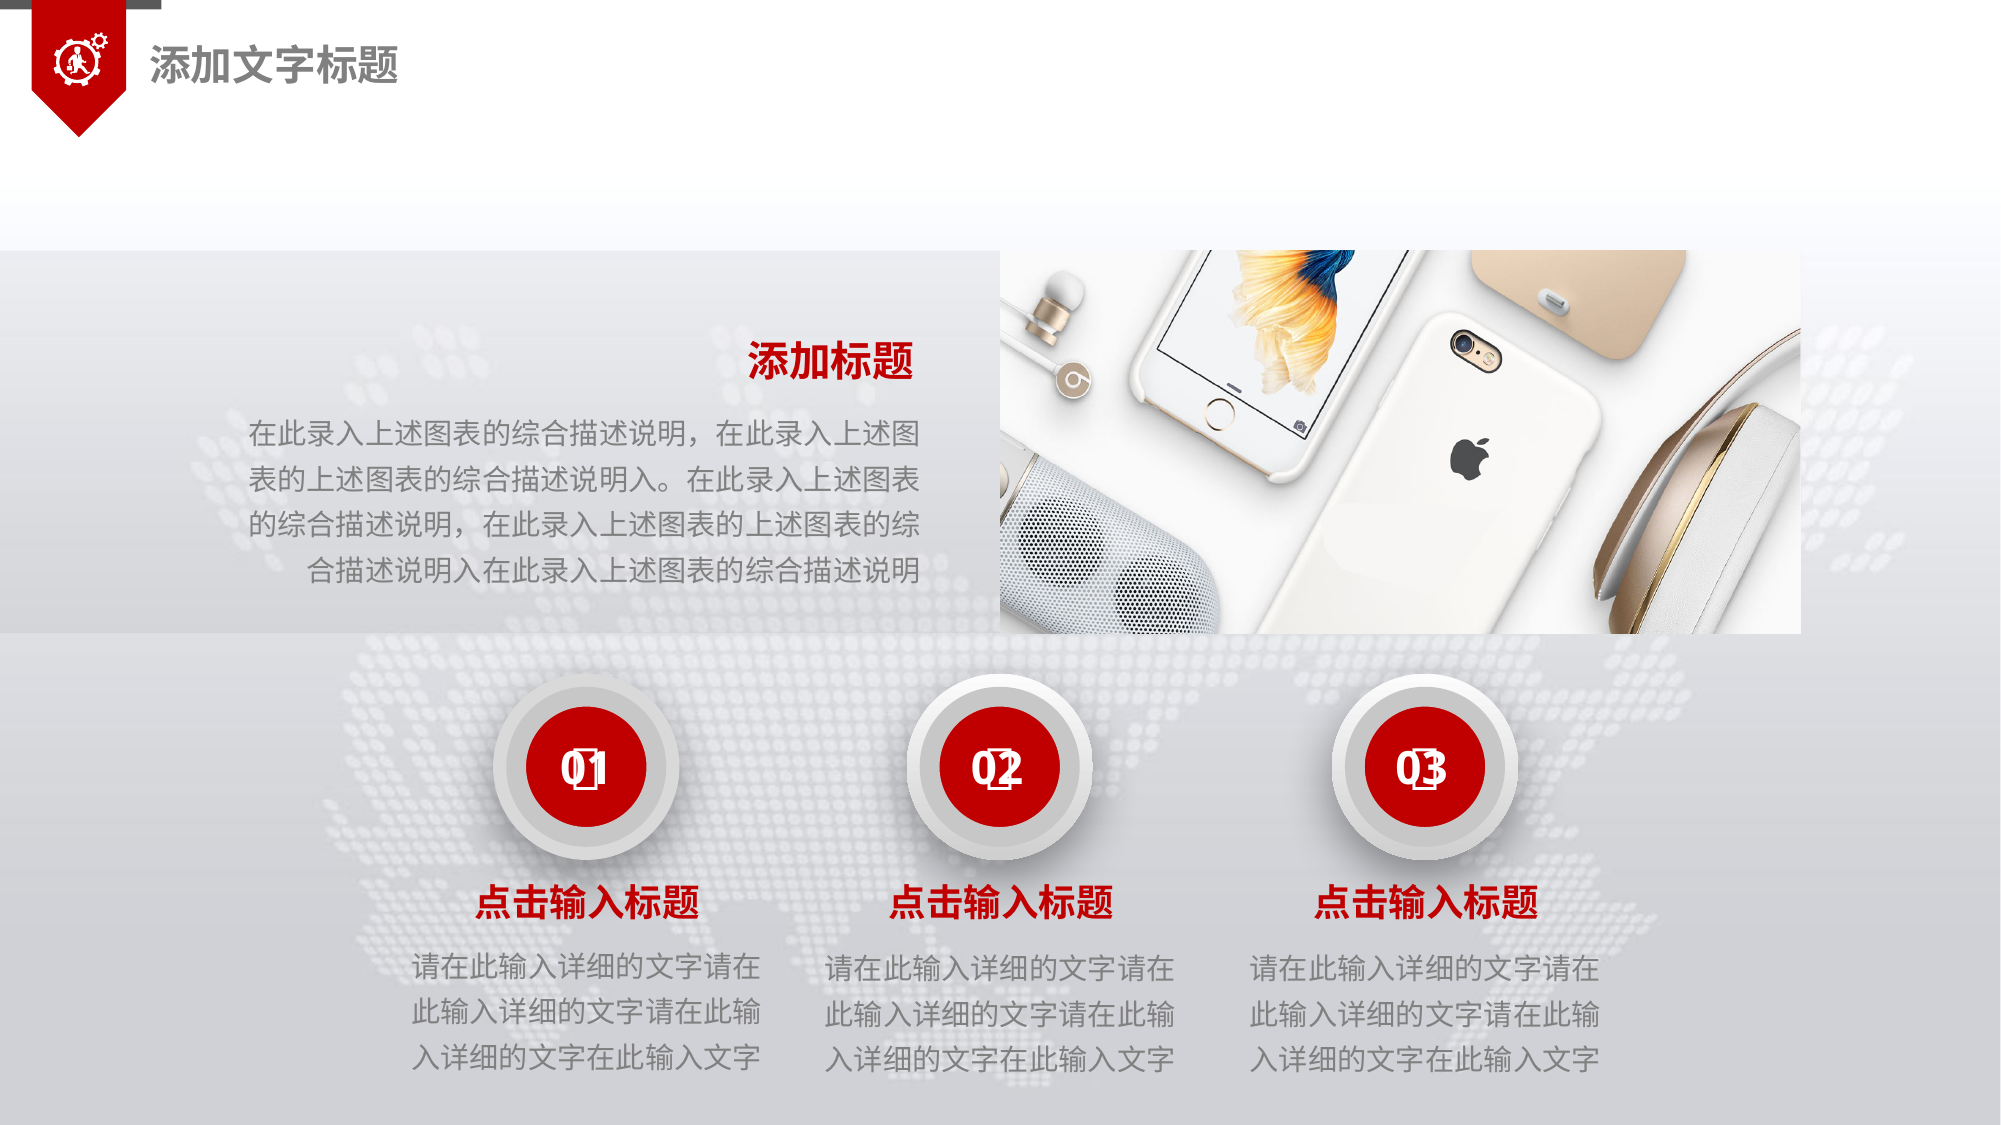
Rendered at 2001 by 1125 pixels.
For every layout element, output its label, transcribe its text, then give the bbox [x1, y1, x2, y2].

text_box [31, 0, 127, 138]
text_box 添加文字标题 [137, 33, 457, 95]
text_box 在此录入上述图表的综合描述说明，在此录入上述图表的上述图表的综合描述说明入。在此录入上述图表的综合描述说明，在此录入上述图表的上述图表的综合描述说明入在此录入上述图表的综合描述说明 [220, 397, 936, 595]
text_box [0, 249, 998, 635]
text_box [1224, 871, 1627, 1083]
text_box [385, 871, 788, 1083]
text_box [492, 673, 680, 861]
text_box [1331, 673, 1519, 861]
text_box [906, 673, 1094, 861]
picture [0, 0, 2001, 1125]
text_box 添加标题 [725, 326, 930, 392]
text_box [129, 0, 164, 12]
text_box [798, 871, 1202, 1083]
text_box [0, 0, 29, 12]
text_box [998, 249, 1803, 635]
